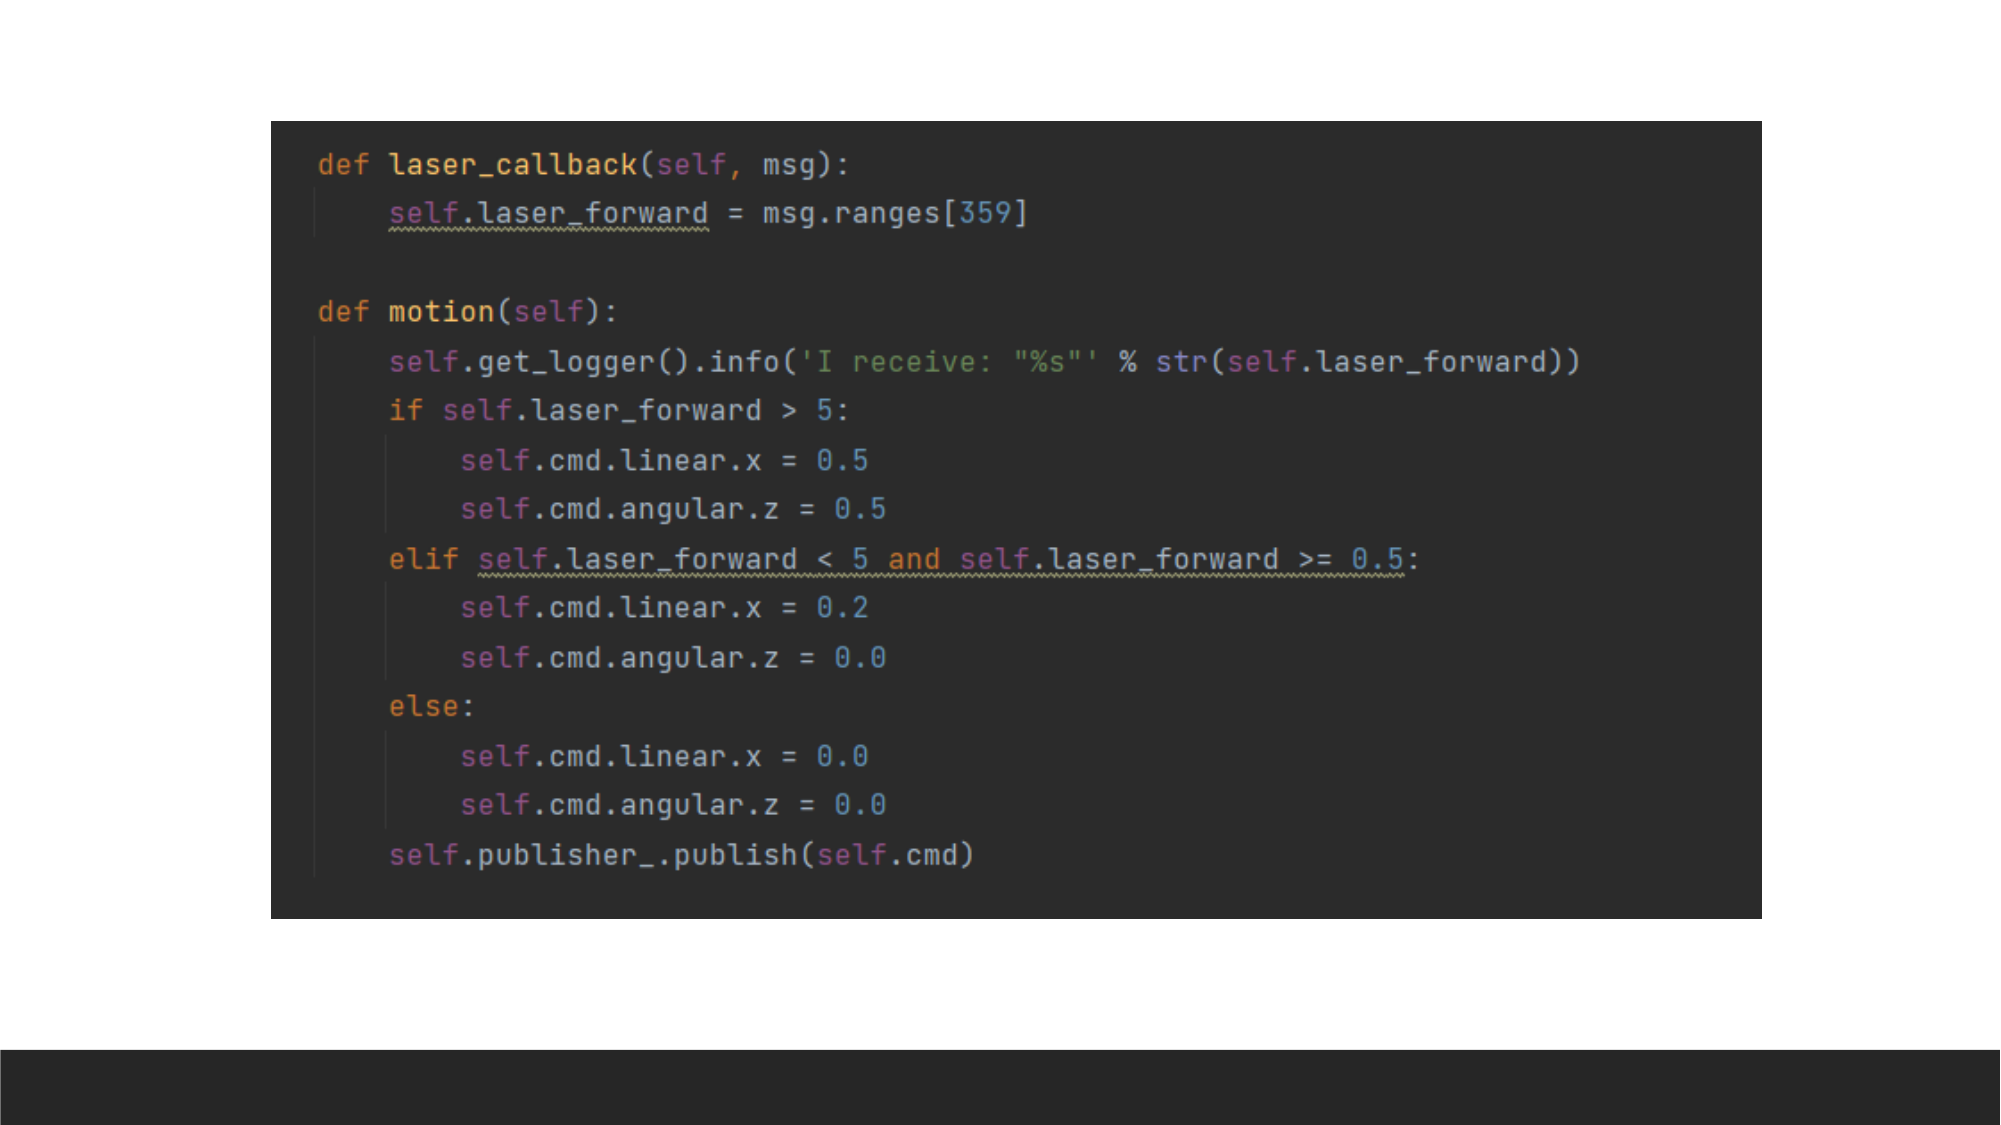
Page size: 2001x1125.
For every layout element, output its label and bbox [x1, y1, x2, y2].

picture [270, 121, 1763, 920]
